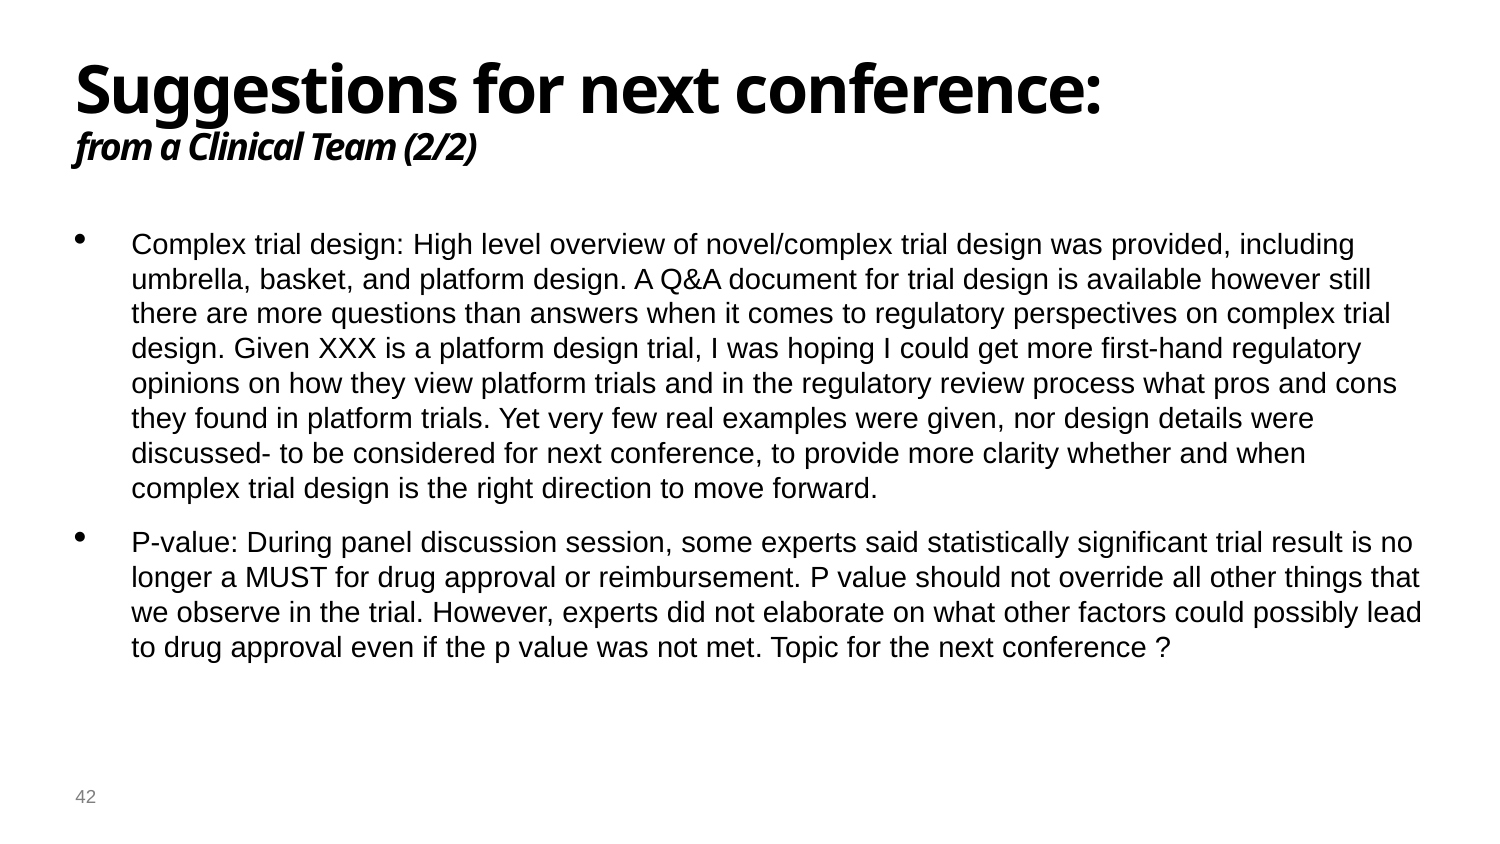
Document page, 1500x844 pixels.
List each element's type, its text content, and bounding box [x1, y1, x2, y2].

slide_number 42 [75, 784, 113, 822]
list Complex trial design: High level overview of novel/complex trial design was provided, including umbrella, basket, and platform design. A Q&A document for trial design is available however still there are more questions than answers when it comes to regulatory perspectives on complex trial design. Given XXX is a platform design trial, I was hoping I could get more first-hand regulatory opinions on how they view platform trials and in the regulatory review process what pros and cons they found in platform trials. Yet very few real examples were given, nor design details were discussed- to be considered for next conference, to provide more clarity whether and when complex trial design is the right direction to move forward. P-value: During panel discussion session, some experts said statistically significant trial result is no longer a MUST for drug approval or reimbursement. P value should not override all other things that we observe in the trial. However, experts did not elaborate on what other factors could possibly lead to drug approval even if the p value was not met. Topic for the next conference ? [75, 224, 1425, 735]
title Suggestions for next conference: from a Clinical Team (2/2) [75, 56, 1425, 214]
